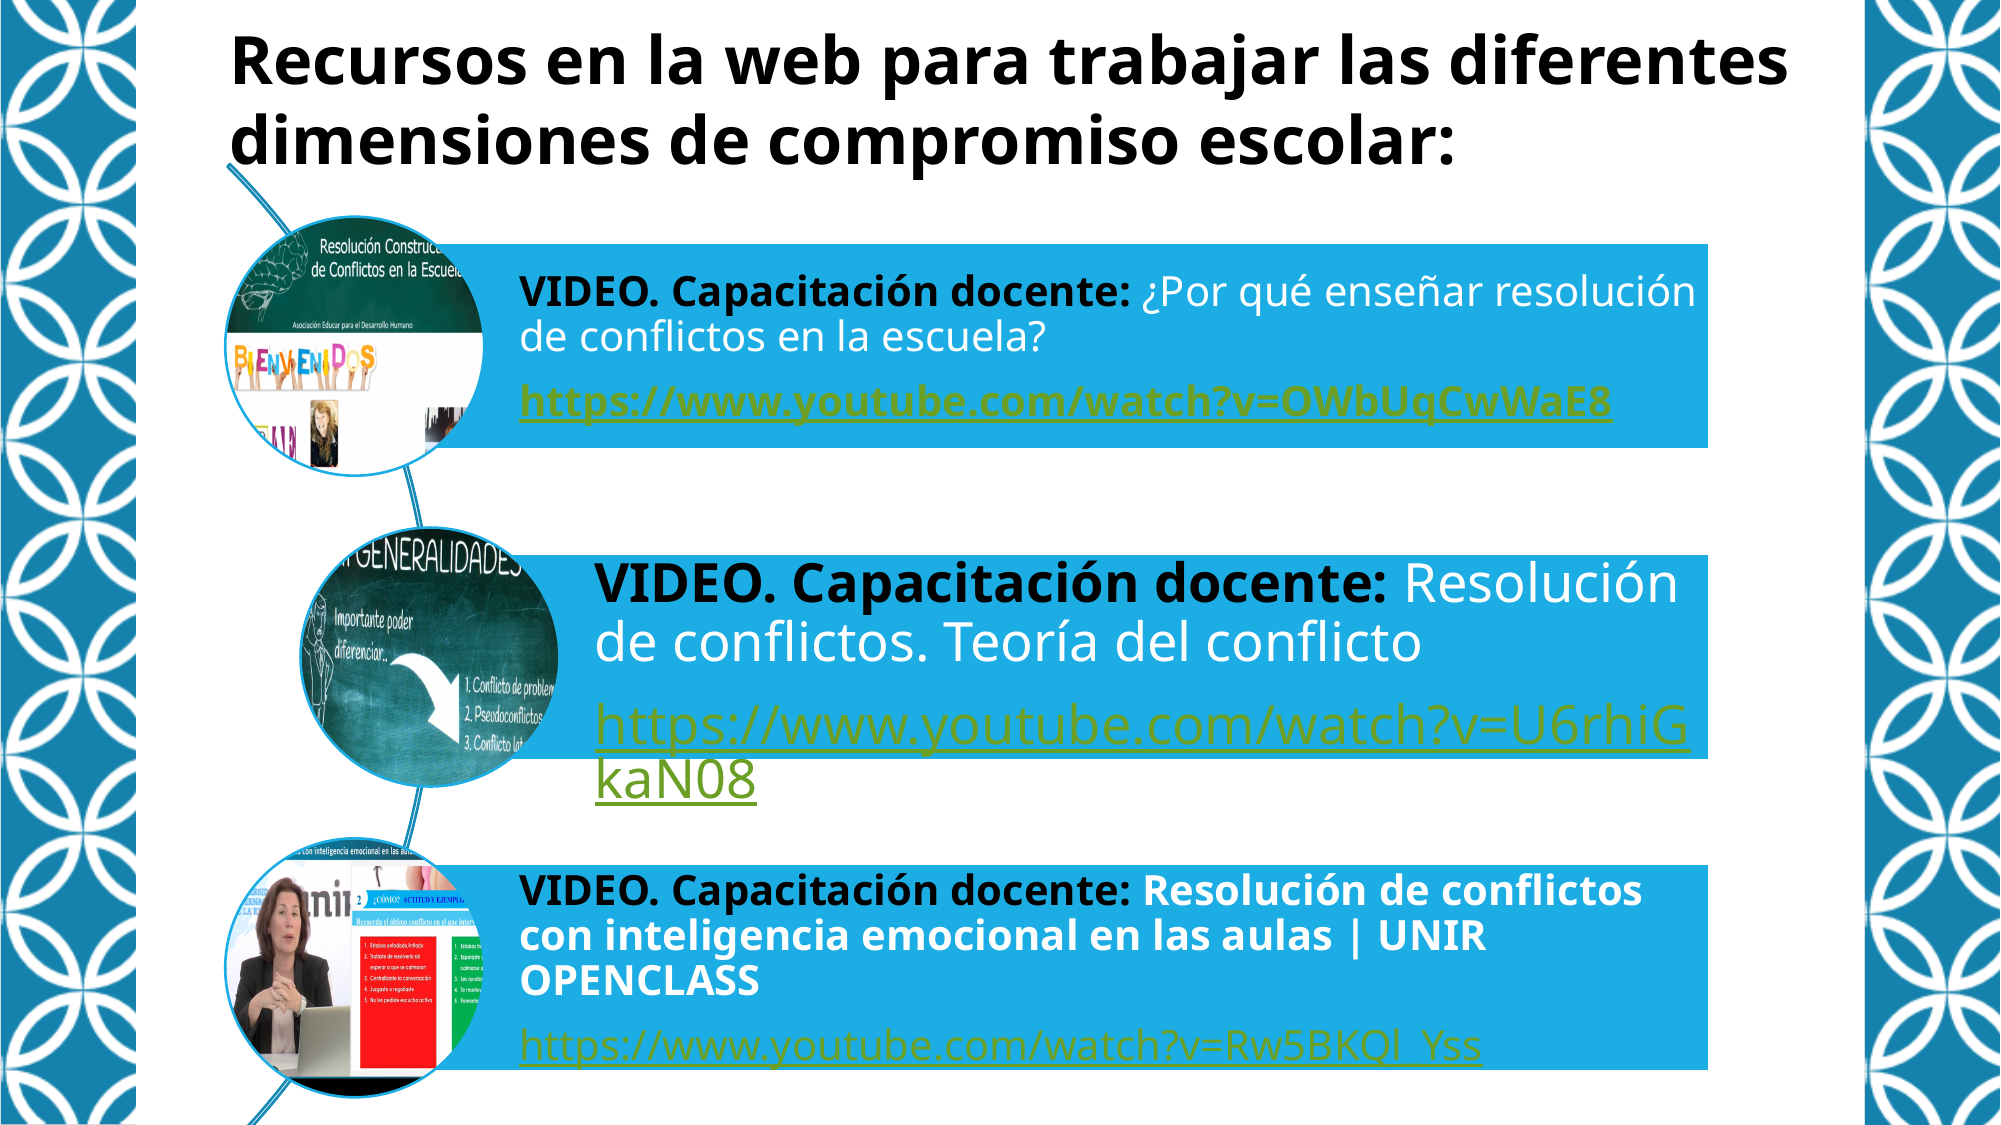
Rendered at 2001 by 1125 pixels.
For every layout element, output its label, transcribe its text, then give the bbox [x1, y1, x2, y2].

picture [0, 0, 137, 1125]
picture [1863, 0, 2000, 1125]
text_box Recursos en la web para trabajar las diferentes dimensiones de compromiso escolar: [214, 10, 1856, 186]
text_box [210, 138, 1724, 1125]
